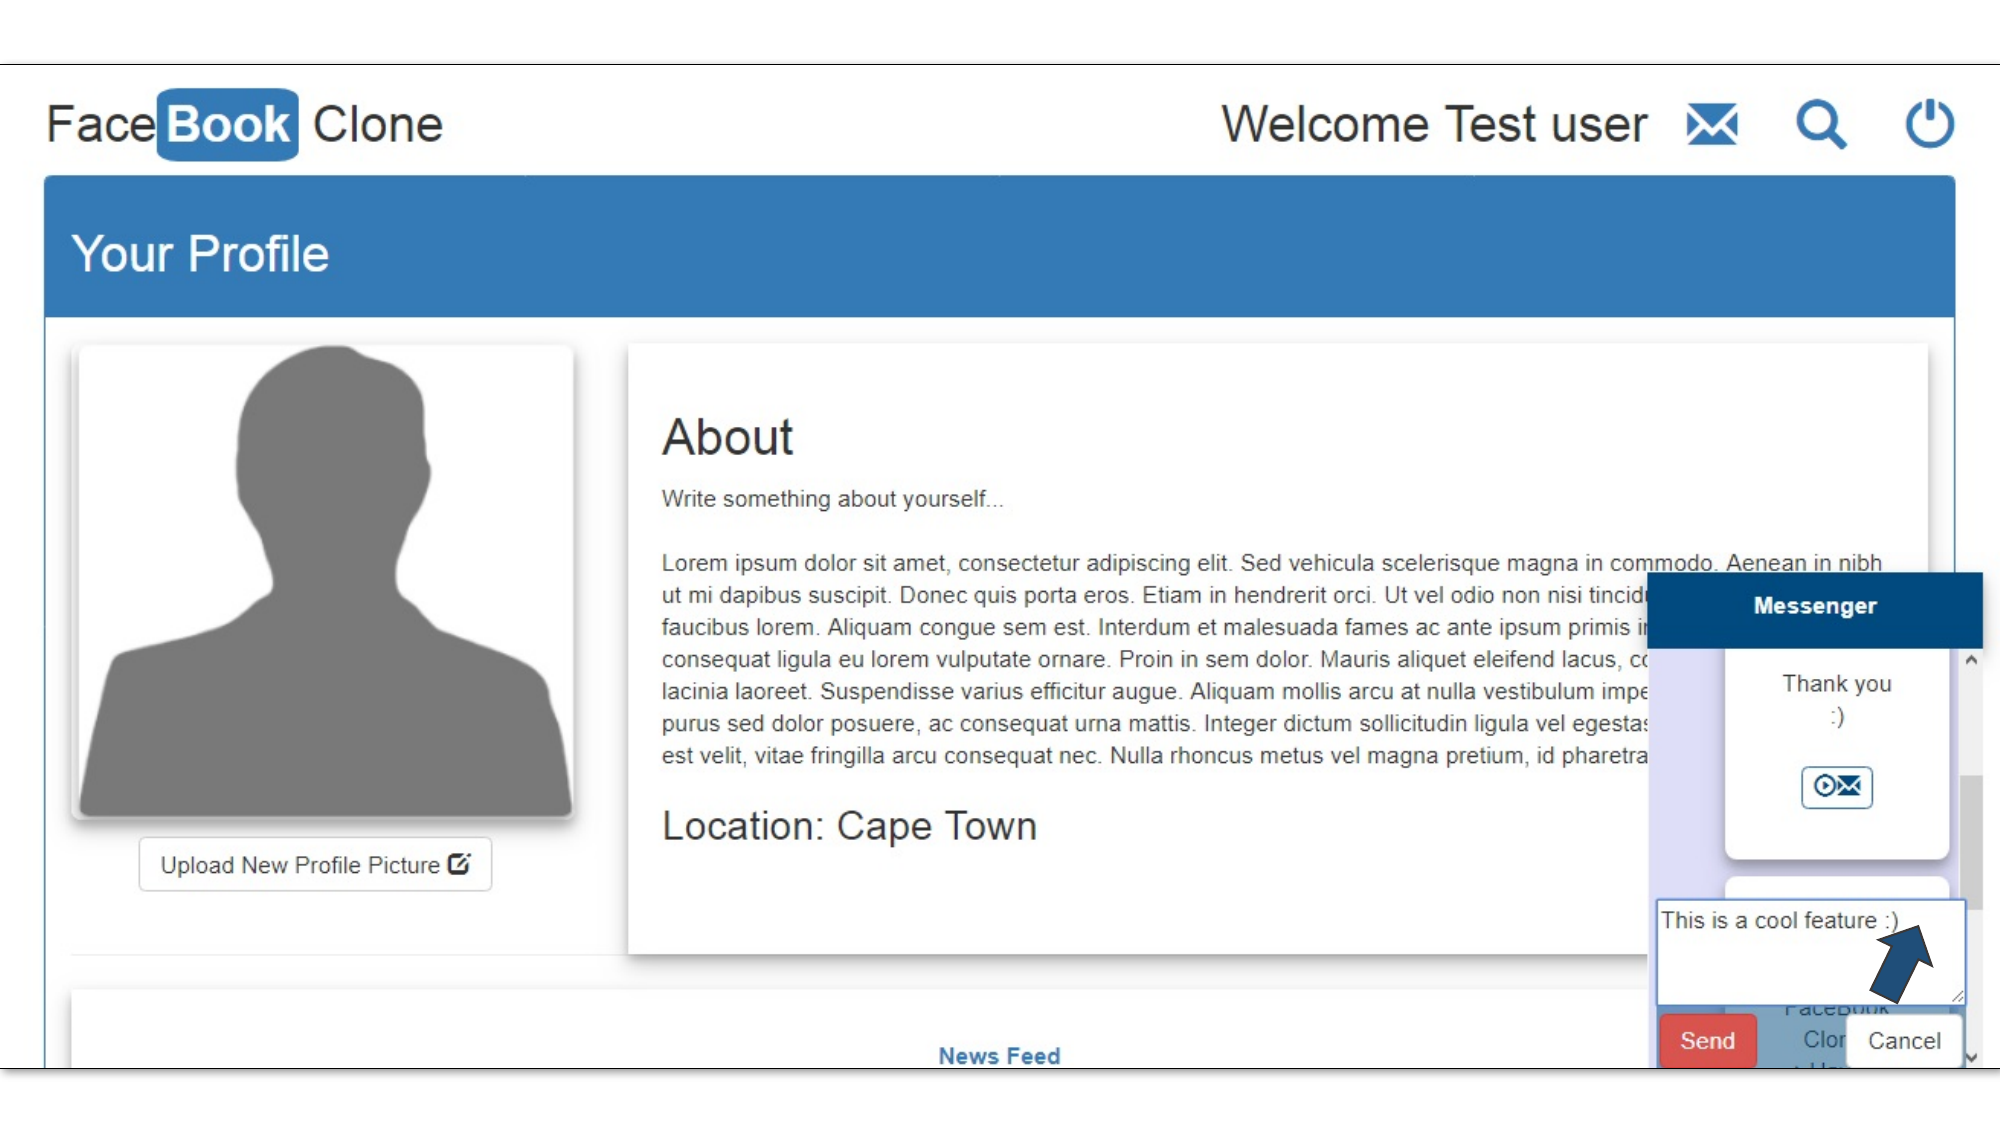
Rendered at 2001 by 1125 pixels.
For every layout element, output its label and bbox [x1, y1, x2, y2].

picture [0, 64, 2000, 1069]
